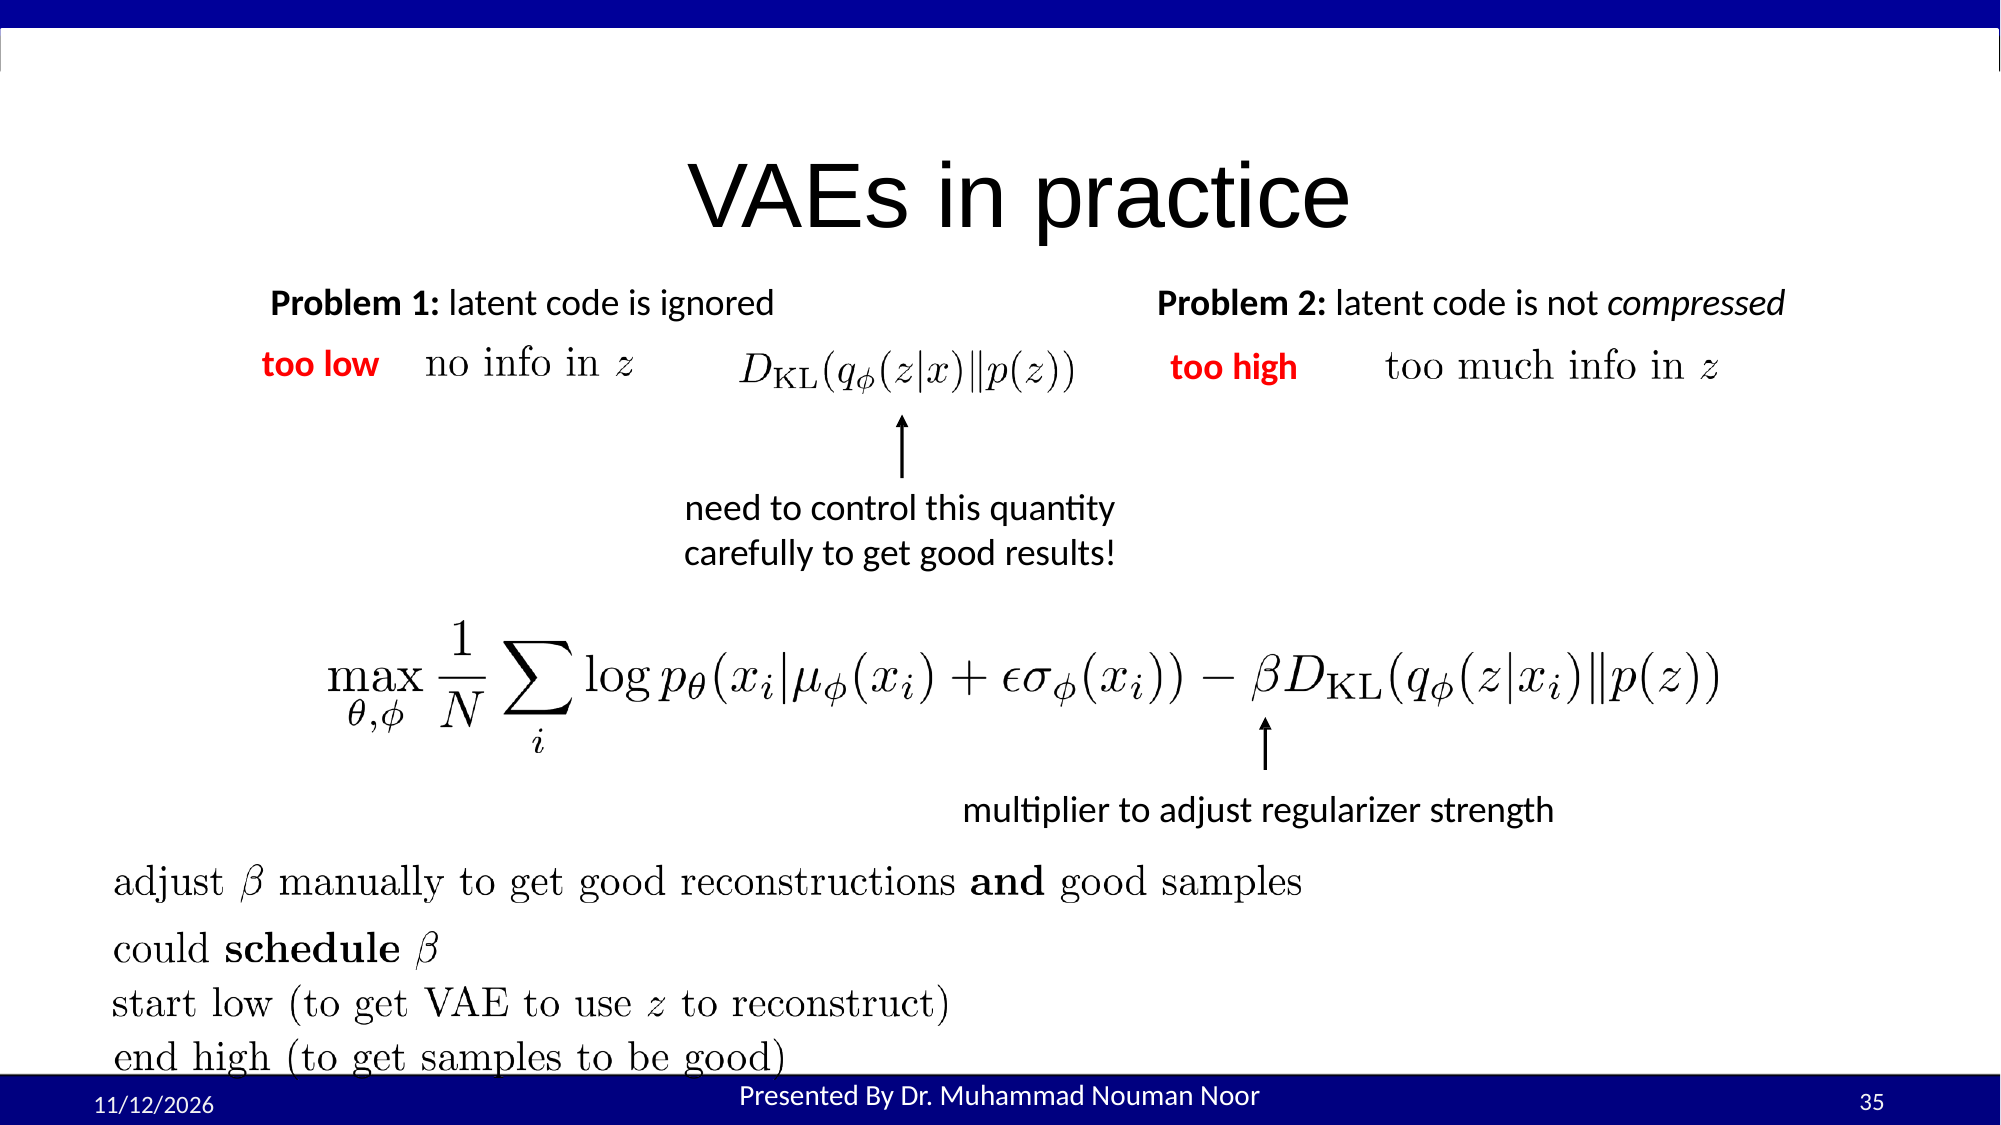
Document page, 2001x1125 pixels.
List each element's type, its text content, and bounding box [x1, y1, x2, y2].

text_box Problem 1: latent code is ignored too low [259, 259, 779, 384]
title VAEs in practice [99, 77, 1900, 285]
text_box Problem 2: latent code is not compressed too high [1155, 256, 1791, 388]
picture [0, 0, 2001, 1125]
text_box need to control this quantity carefully to get good results! [682, 481, 1122, 574]
picture [1384, 348, 1718, 379]
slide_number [78, 1065, 546, 1125]
slide_number 35 [1433, 1062, 1900, 1125]
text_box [328, 620, 1719, 771]
footer Presented By Dr. Muhammad Nouman Noor [683, 1069, 1317, 1125]
text_box multiplier to adjust regularizer strength [960, 783, 1563, 831]
text_box [895, 414, 909, 479]
picture [426, 345, 633, 376]
